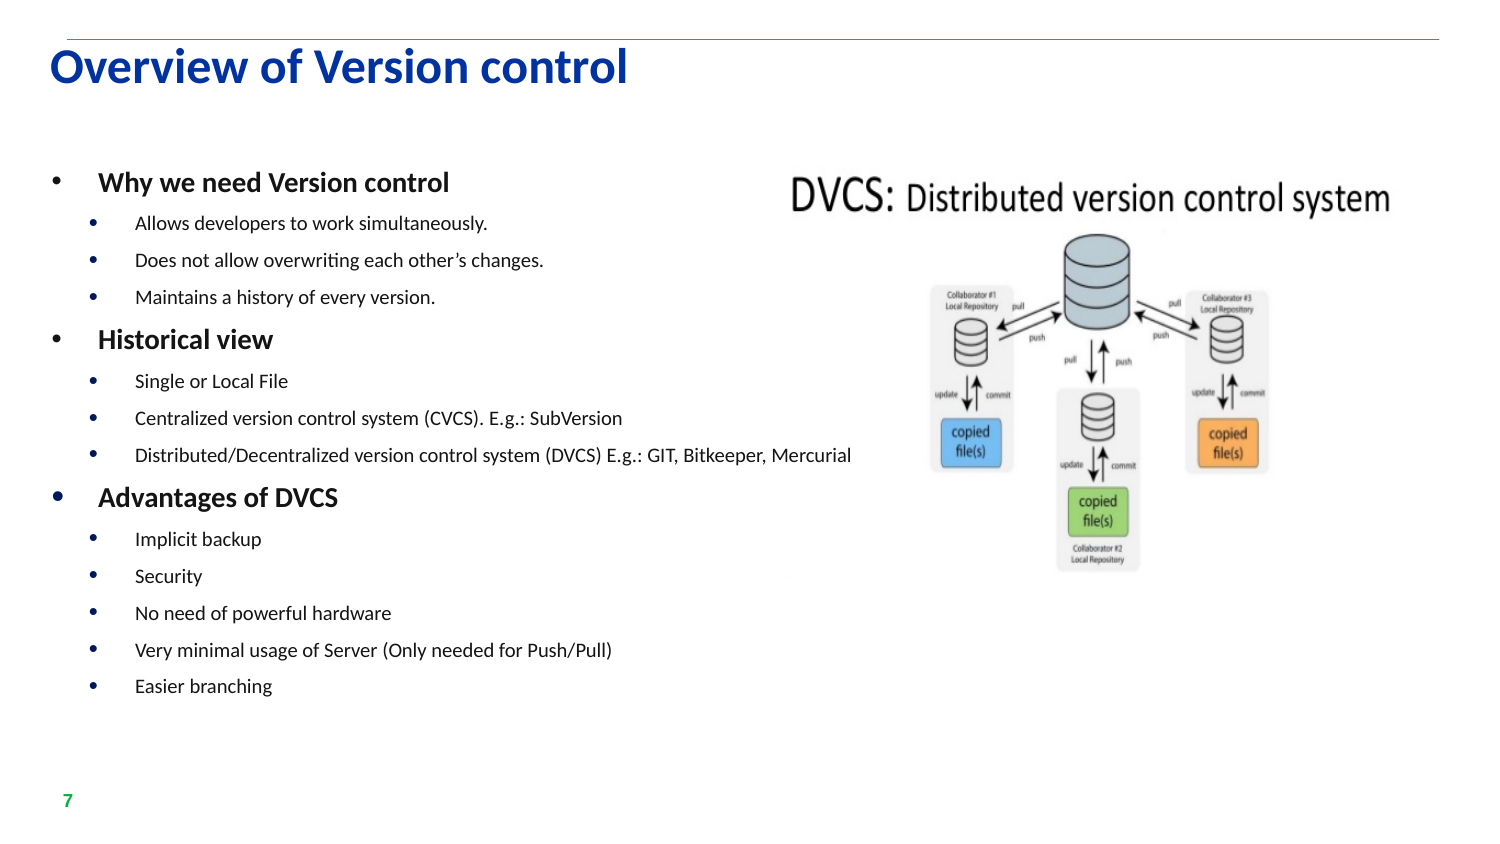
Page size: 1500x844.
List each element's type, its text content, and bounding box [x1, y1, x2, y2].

picture [785, 163, 1439, 579]
slide_number 7 [63, 787, 101, 813]
title Overview of Version control [49, 40, 1439, 116]
list Why we need Version control Allows developers to work simultaneously. Does not allow overwriting each other’s changes. Maintains a history of every version. Historical view Single or Local File Centralized version control system (CVCS). E.g.: SubVersion Distributed/Decentralized version control system (DVCS) E.g.: GIT, Bitkeeper, Mercurial Advantages of DVCS Implicit backup Security No need of powerful hardware Very minimal usage of Server (Only needed for Push/Pull) Easier branching [51, 163, 1440, 702]
